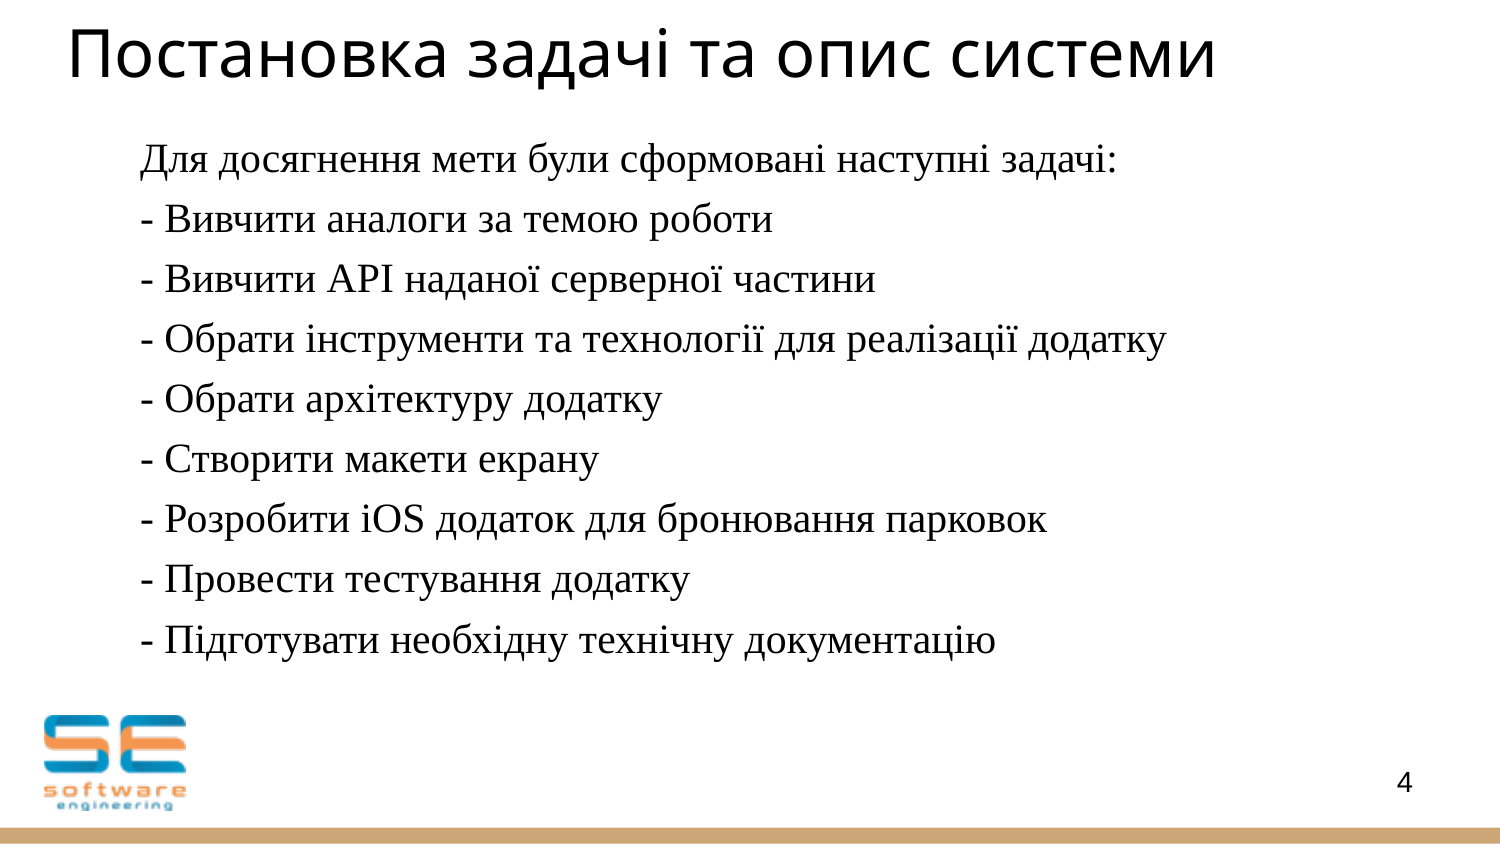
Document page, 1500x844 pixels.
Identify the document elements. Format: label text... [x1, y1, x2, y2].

title Постановка задачі та опис системи [51, 0, 1449, 105]
list Для досягнення мети були сформовані наступні задачі: - Вивчити аналоги за темою роботи - Вивчити API наданої серверної частини - Обрати інструменти та технології для реалізації додатку - Обрати архітектуру додатку - Створити макети екрану - Розробити iOS додаток для бронювання парковок - Провести тестування додатку - Підготувати необхідну технічну документацію [51, 105, 1449, 752]
text_box 4 [1382, 755, 1500, 806]
picture [43, 714, 186, 811]
